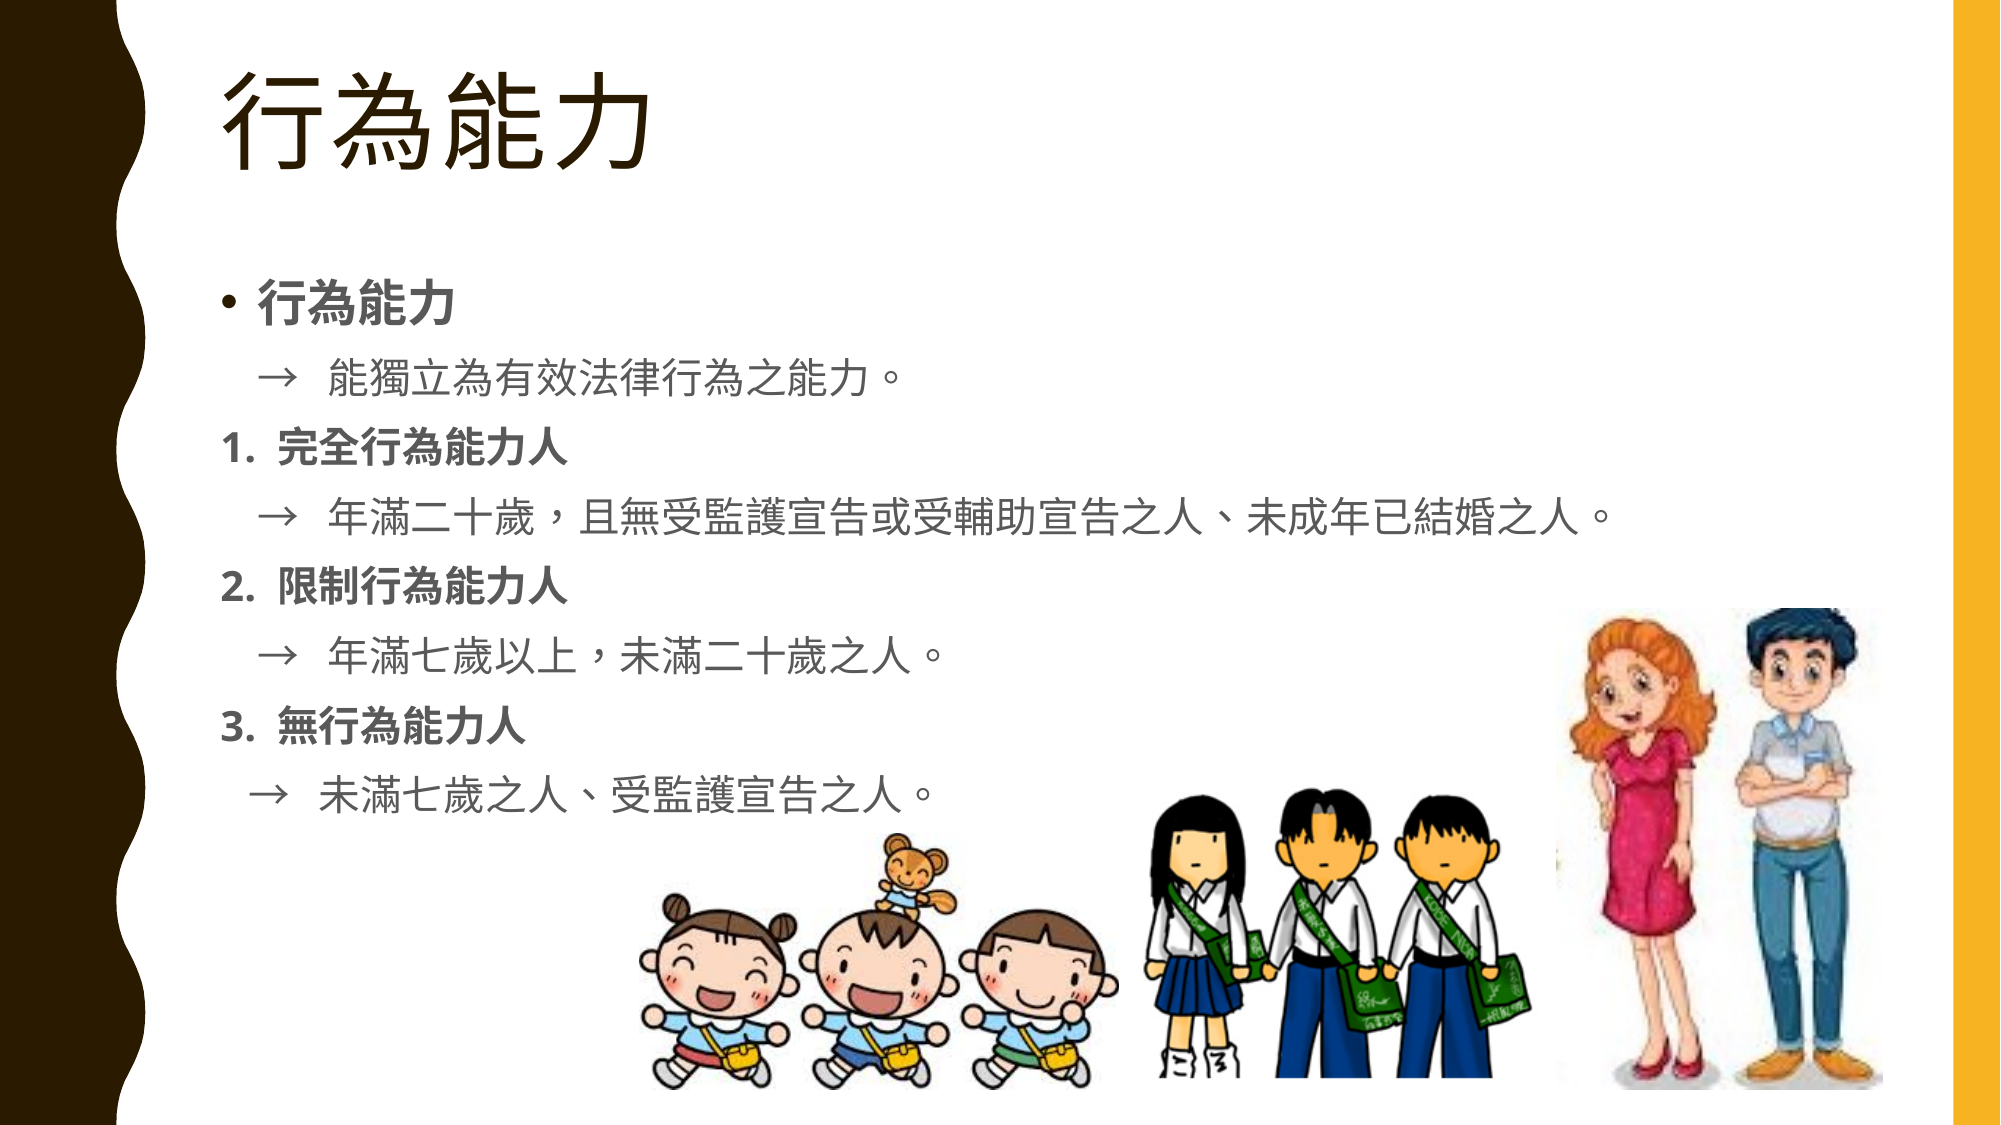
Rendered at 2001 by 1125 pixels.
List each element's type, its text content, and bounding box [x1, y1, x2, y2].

title 行為能力 [205, 62, 1875, 258]
picture [639, 608, 1883, 1091]
list 行為能力 → 能獨立為有效法律行為之能力。 1. 完全行為能力人 → 年滿二十歲，且無受監護宣告或受輔助宣告之人、未成年已結婚之人。 2. 限制行為能力人 → 年滿七歲以上，未滿二十歲之人。 3. 無行為能力人 → 未滿七歲之人、受監護宣告之人。 [205, 258, 1875, 960]
